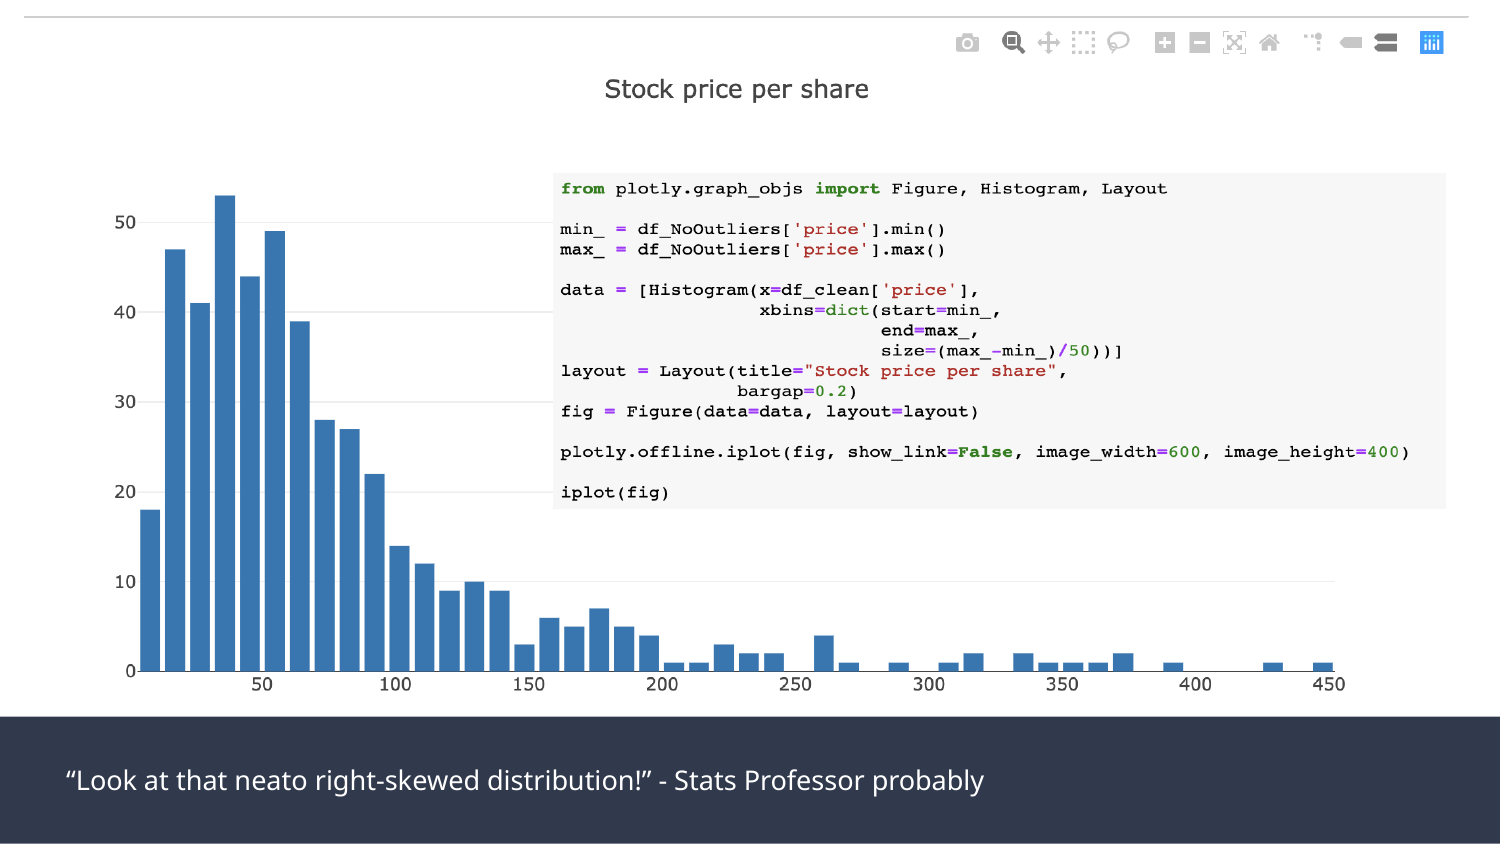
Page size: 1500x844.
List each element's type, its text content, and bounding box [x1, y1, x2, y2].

list “Look at that neato right-skewed distribution!” - Stats Professor probably [51, 741, 1361, 818]
picture [24, 16, 1476, 706]
